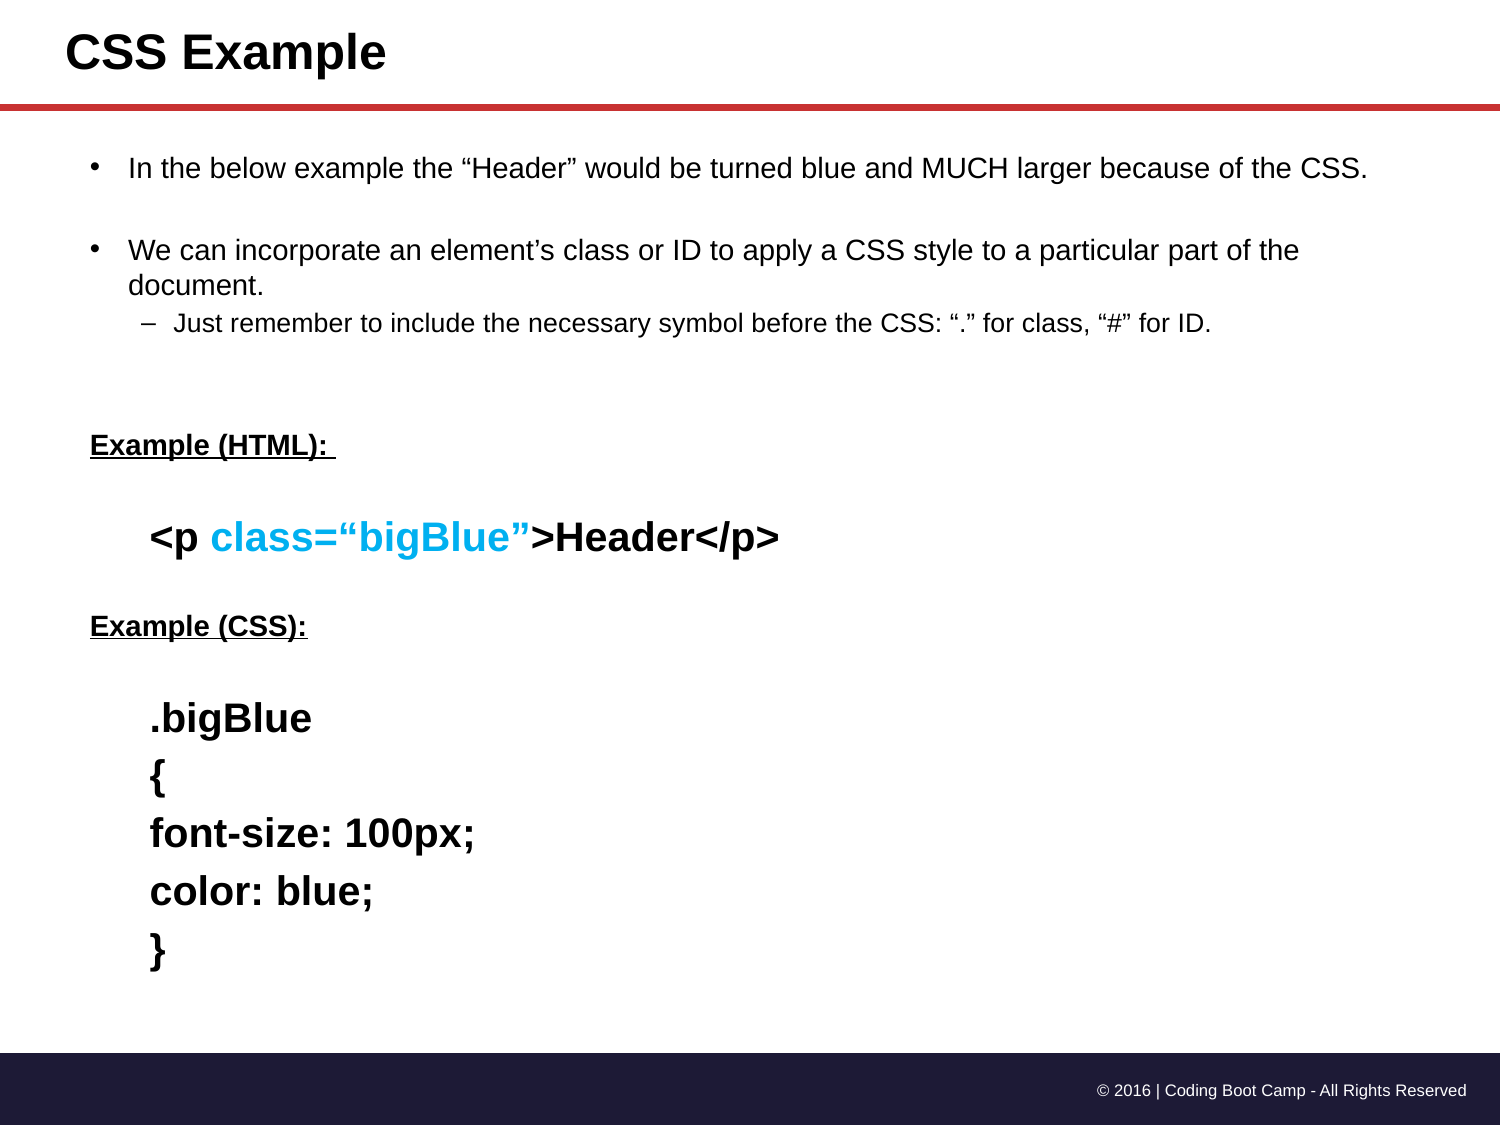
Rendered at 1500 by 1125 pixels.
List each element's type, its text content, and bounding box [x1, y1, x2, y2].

title CSS Example [50, 0, 948, 108]
text_box In the below example the “Header” would be turned blue and MUCH larger because of the CSS. We can incorporate an element’s class or ID to apply a CSS style to a particular part of the document. Just remember to include the necessary symbol before the CSS: “.” for class, “#” for ID. Example (HTML): <p class=“bigBlue”>Header</p> Example (CSS): .bigBlue { font-size: 100px; color: blue; } [74, 141, 1413, 987]
